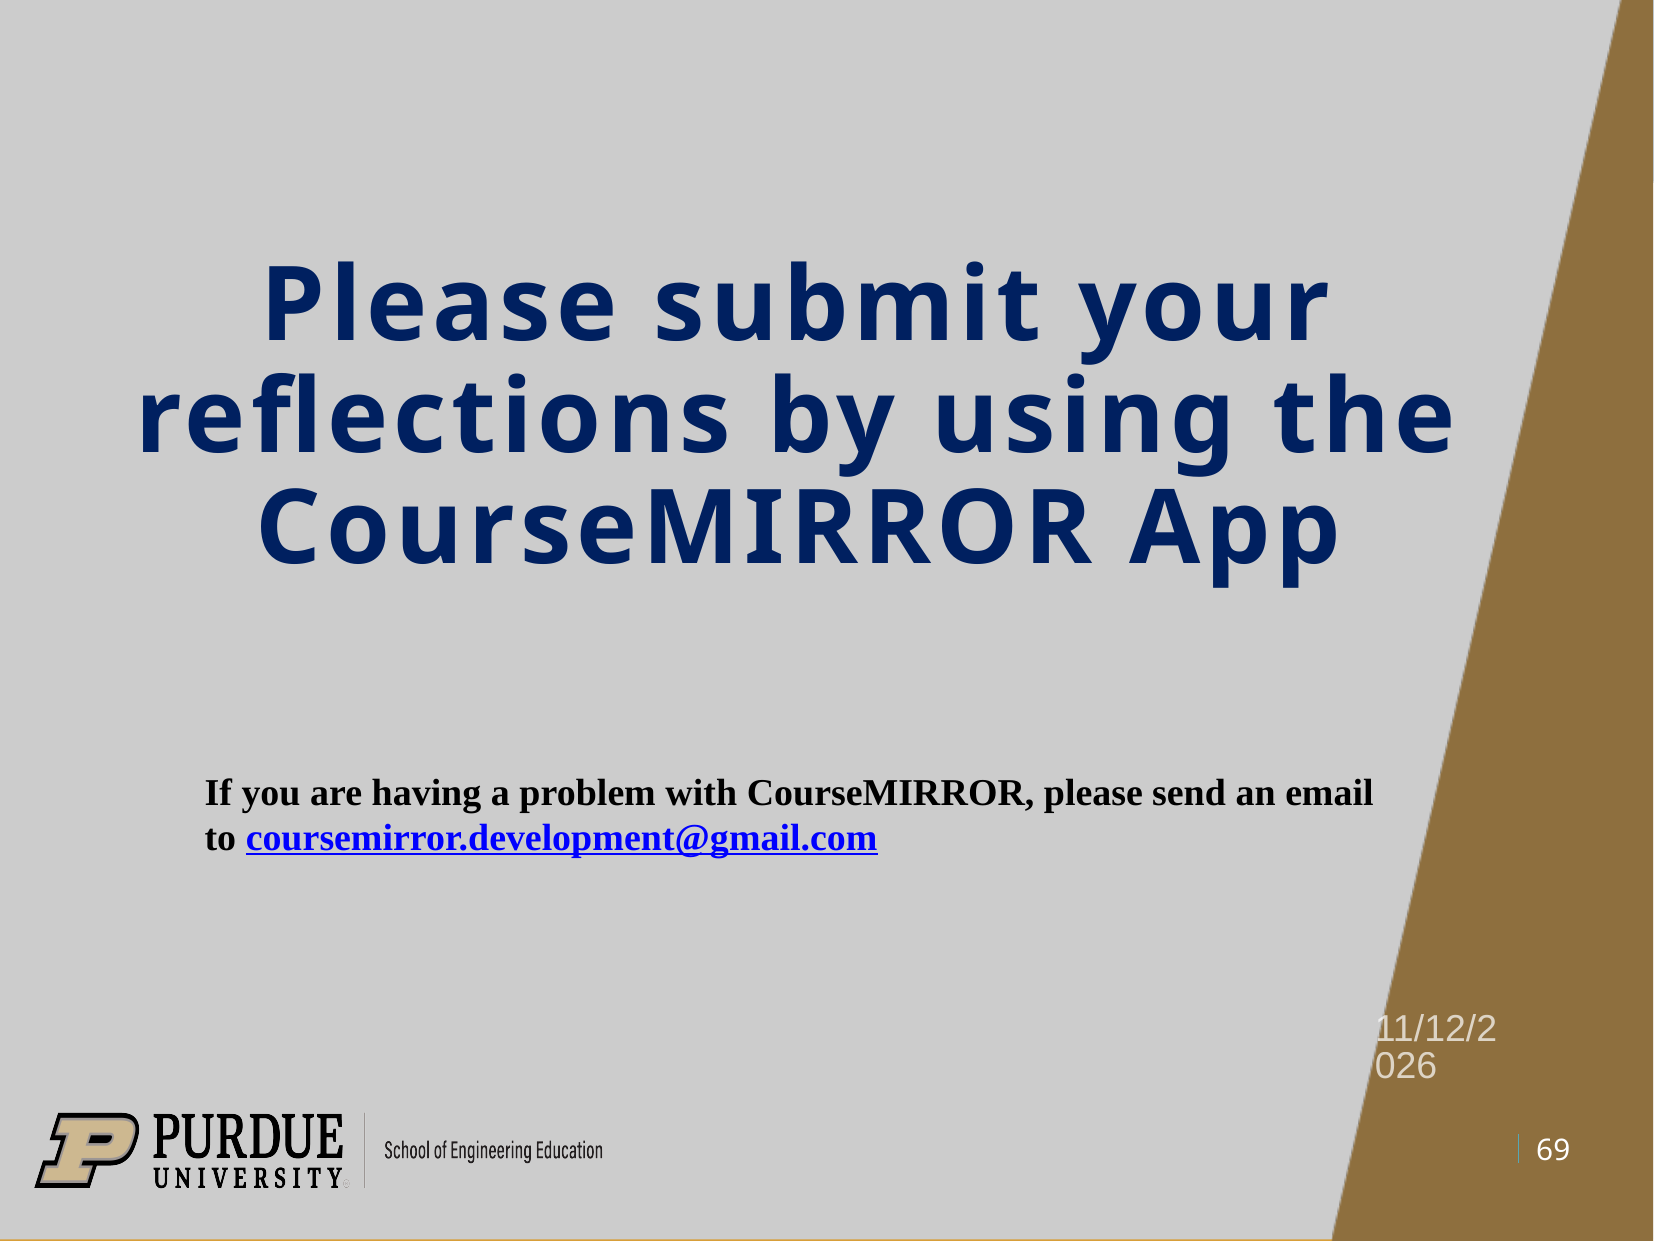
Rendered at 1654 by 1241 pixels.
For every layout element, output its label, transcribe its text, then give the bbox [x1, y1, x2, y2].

text_box If you are having a problem with CourseMIRROR, please send an email to coursemirror.development@gmail.com [189, 759, 1430, 866]
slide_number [1360, 996, 1516, 1041]
text_box Please submit your reflections by using the CourseMIRROR App [82, 251, 1516, 587]
slide_number 69 [1519, 1118, 1586, 1185]
picture [34, 1109, 621, 1193]
